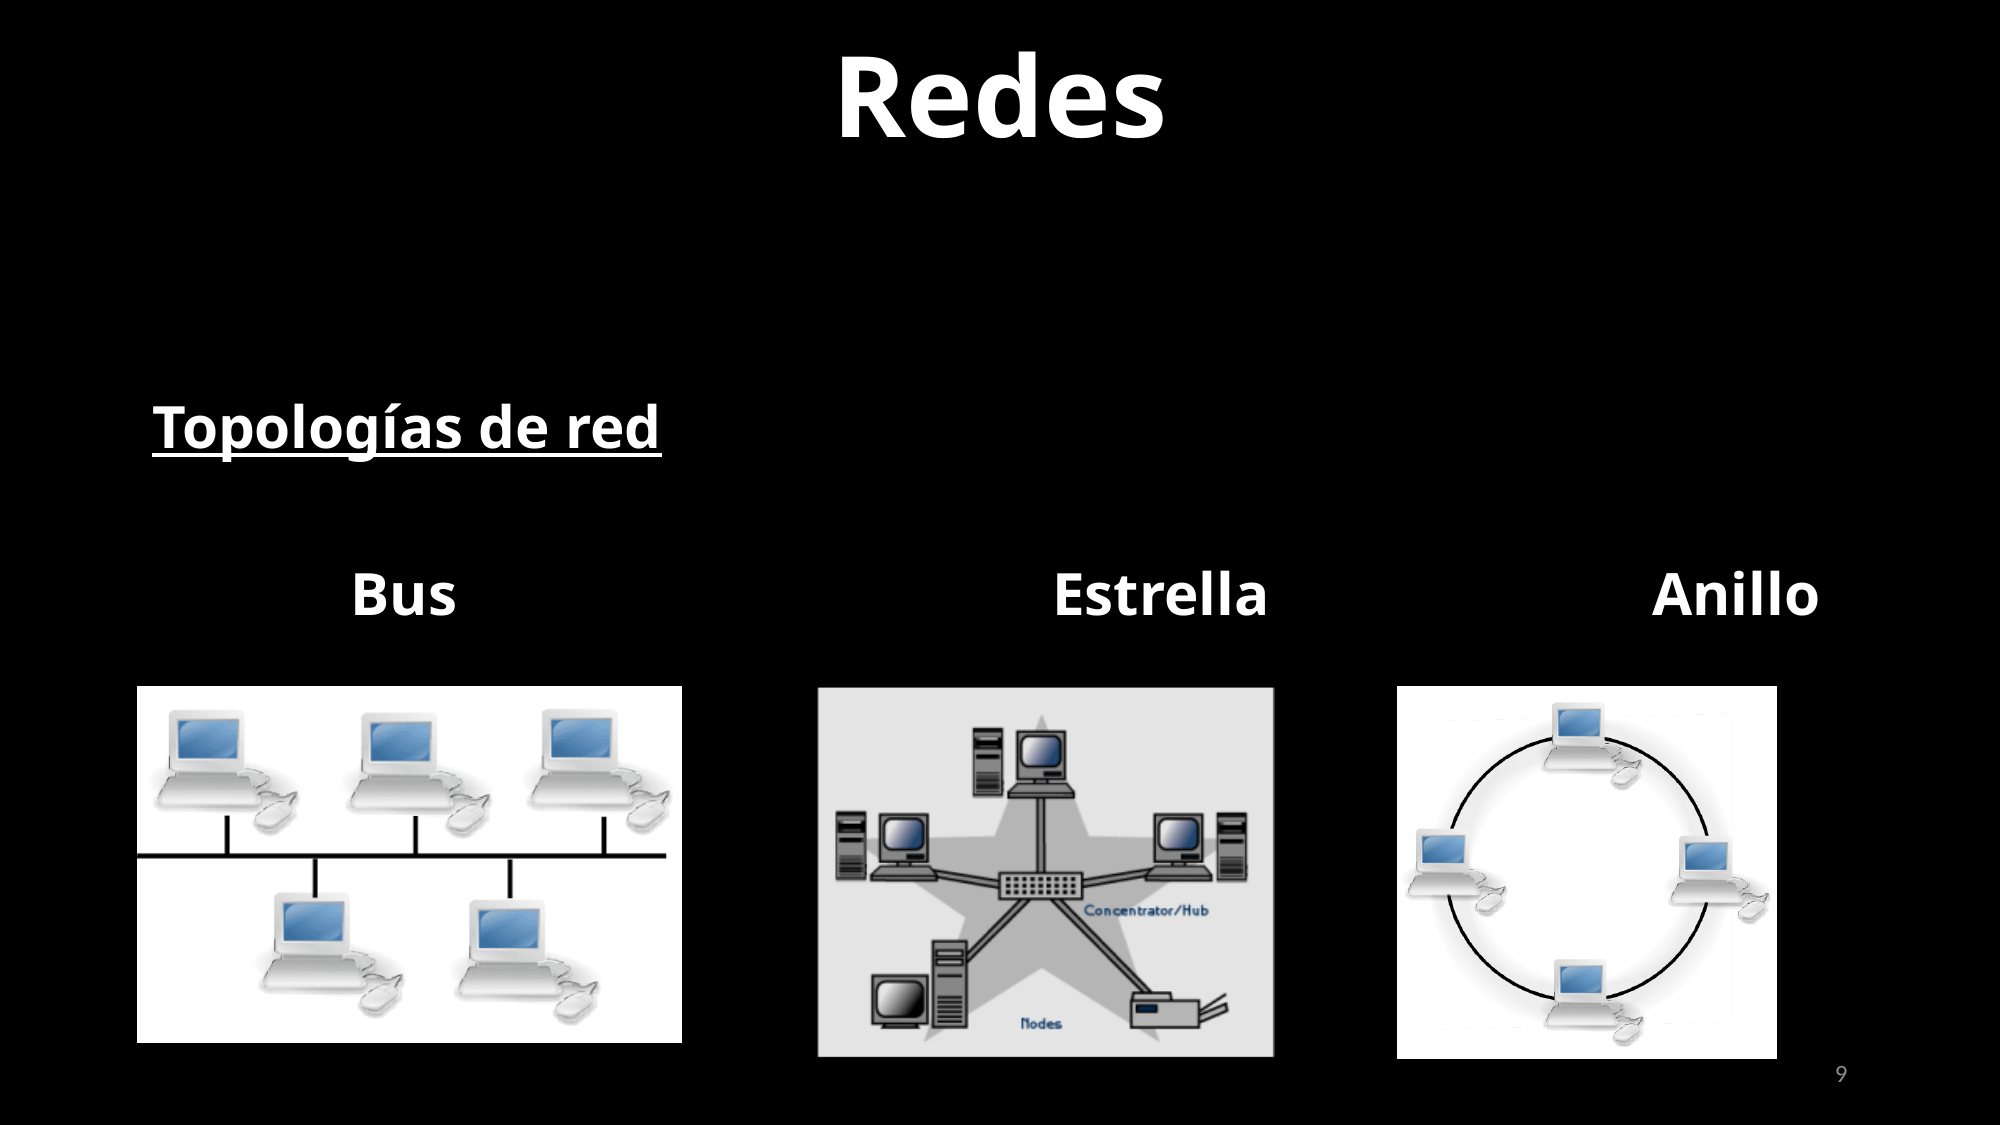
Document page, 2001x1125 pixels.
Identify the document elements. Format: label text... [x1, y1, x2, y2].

picture [1397, 686, 1777, 1059]
slide_number 9 [1412, 1042, 1863, 1103]
picture [137, 686, 682, 1043]
list Topologías de red Bus Estrella Anillo [137, 299, 1863, 1014]
picture [817, 686, 1275, 1059]
text_box Redes [0, 17, 2000, 167]
